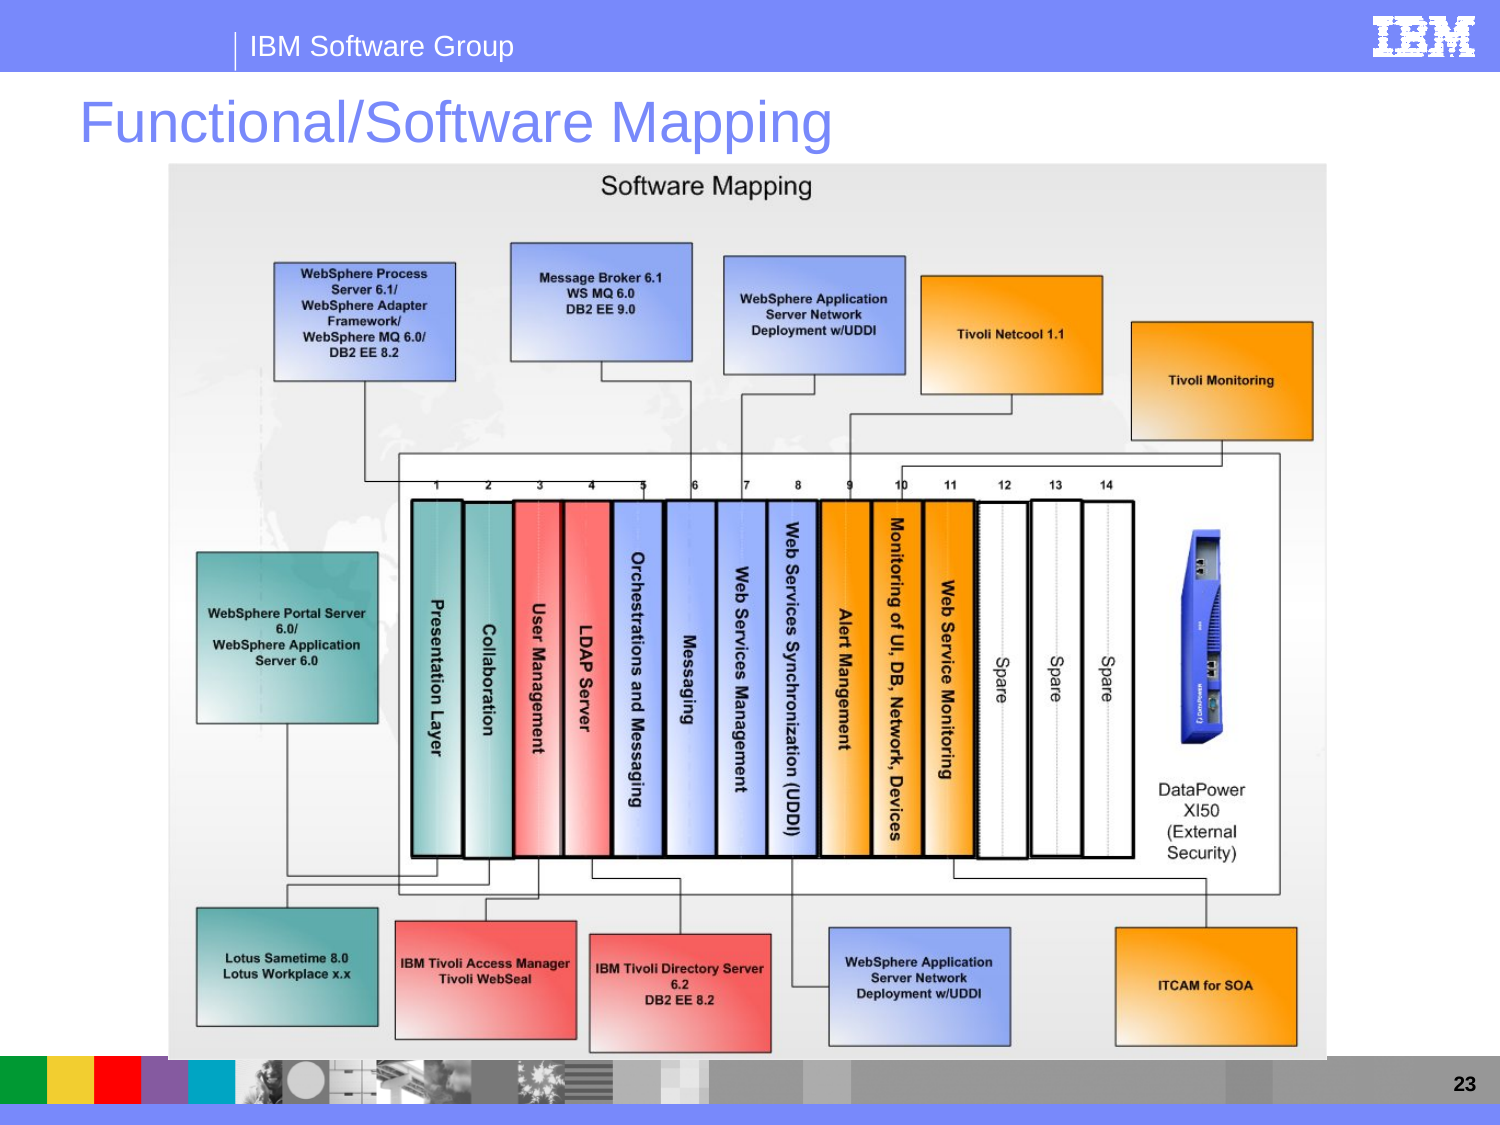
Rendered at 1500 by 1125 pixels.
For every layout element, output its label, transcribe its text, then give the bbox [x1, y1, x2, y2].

slide_number 23 [1365, 1070, 1477, 1097]
picture [0, 1056, 1500, 1104]
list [167, 163, 1328, 1061]
title Functional/Software Mapping [63, 84, 1417, 167]
